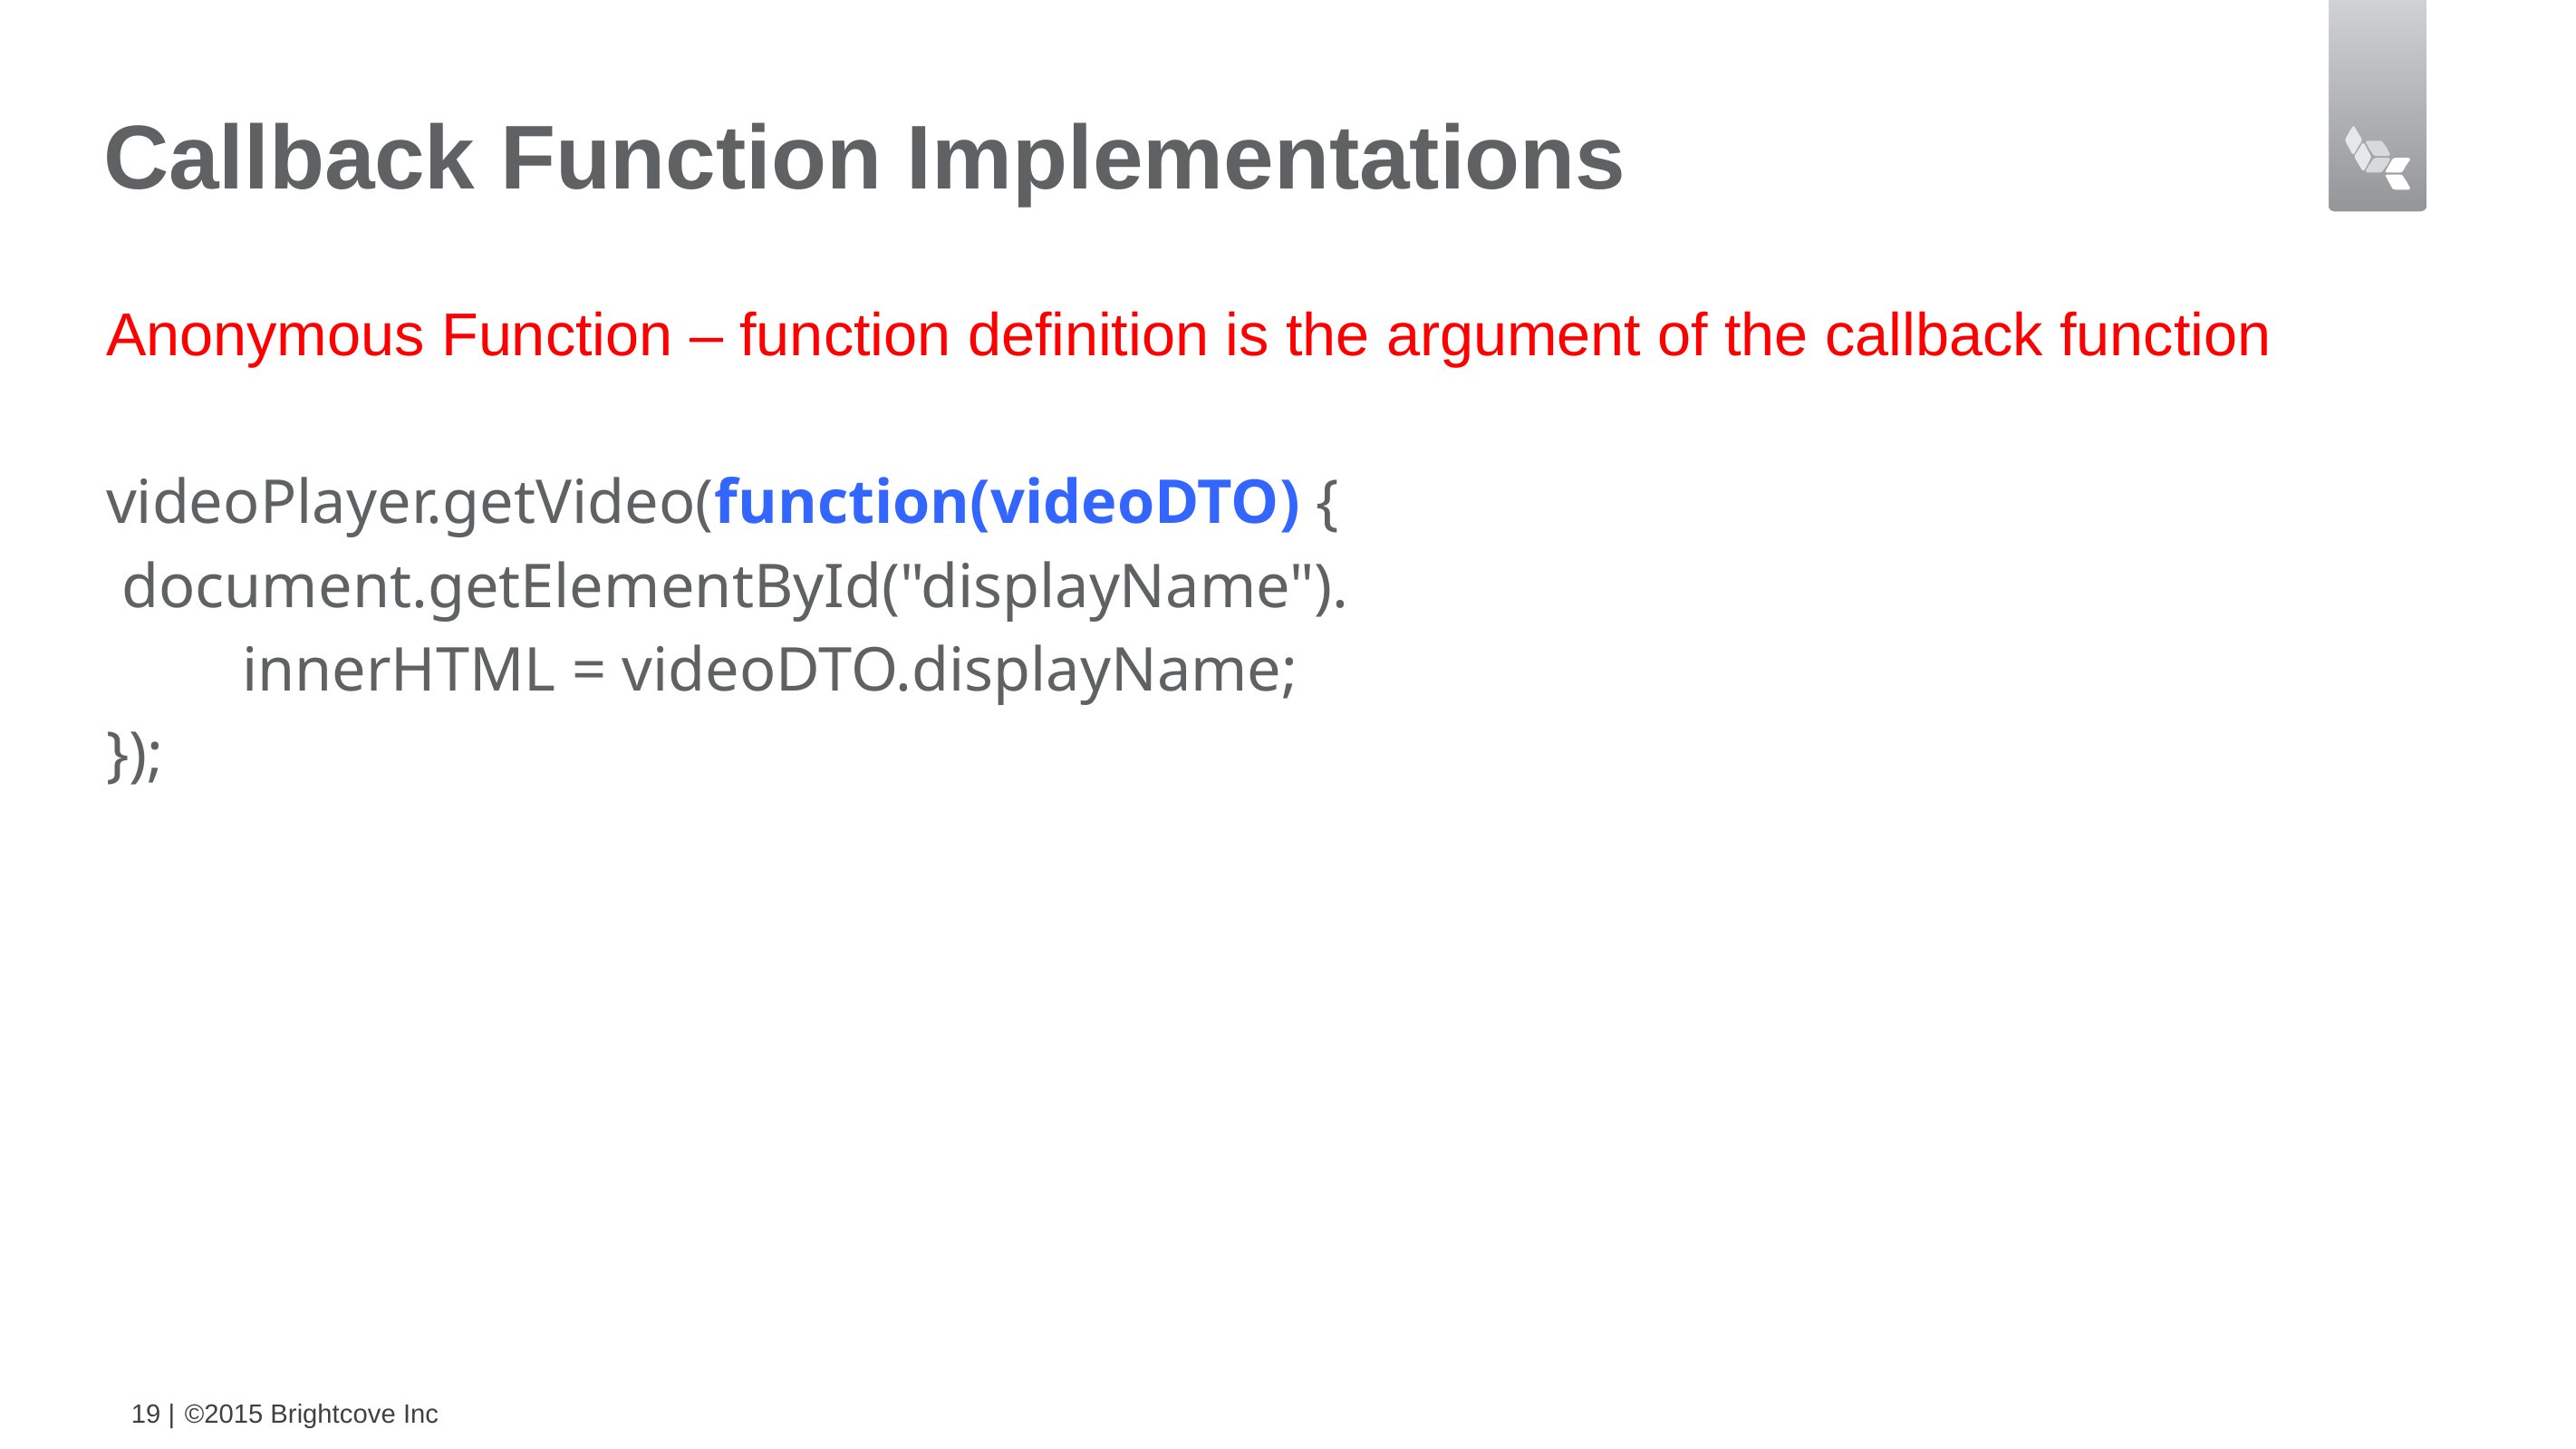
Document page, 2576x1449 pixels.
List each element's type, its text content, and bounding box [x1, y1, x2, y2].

slide_number 19 | [88, 1374, 189, 1449]
title Callback Function Implementations [80, 44, 2270, 260]
list Anonymous Function – function definition is the argument of the callback function videoPlayer.getVideo(function(videoDTO) { document.getElementById("displayName"). innerHTML = videoDTO.displayName; }); [82, 284, 2444, 1302]
footer ©2015 Brightcove Inc [189, 1374, 988, 1449]
